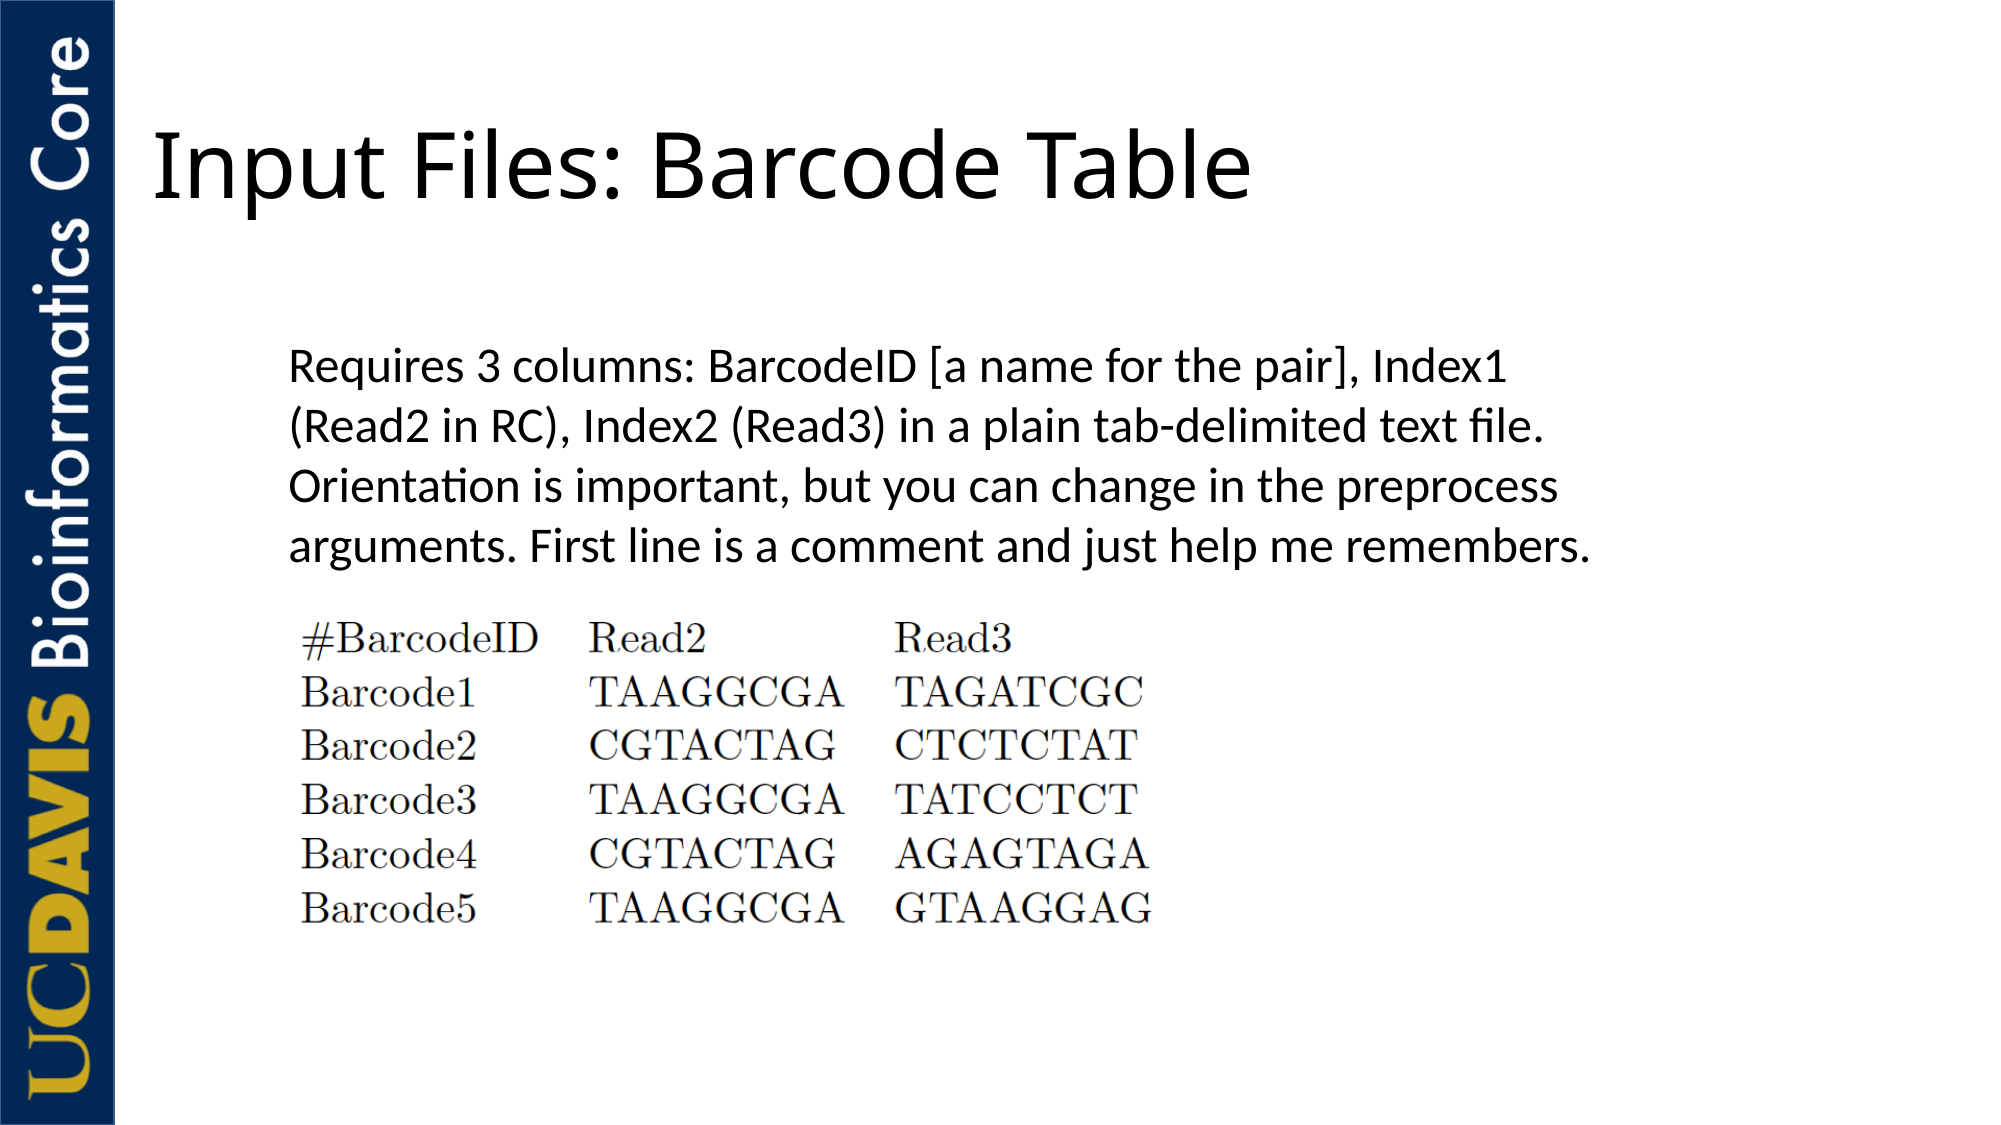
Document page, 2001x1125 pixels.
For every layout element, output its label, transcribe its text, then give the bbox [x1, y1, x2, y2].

title Input Files: Barcode Table [137, 59, 1863, 278]
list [273, 598, 1191, 957]
picture [8, 0, 112, 1121]
text_box Requires 3 columns: BarcodeID [a name for the pair], Index1 (Read2 in RC), Index2 (Read3) in a plain tab-delimited text file. Orientation is important, but you can change in the preprocess arguments. First line is a comment and just help me remembers. [273, 324, 1656, 580]
